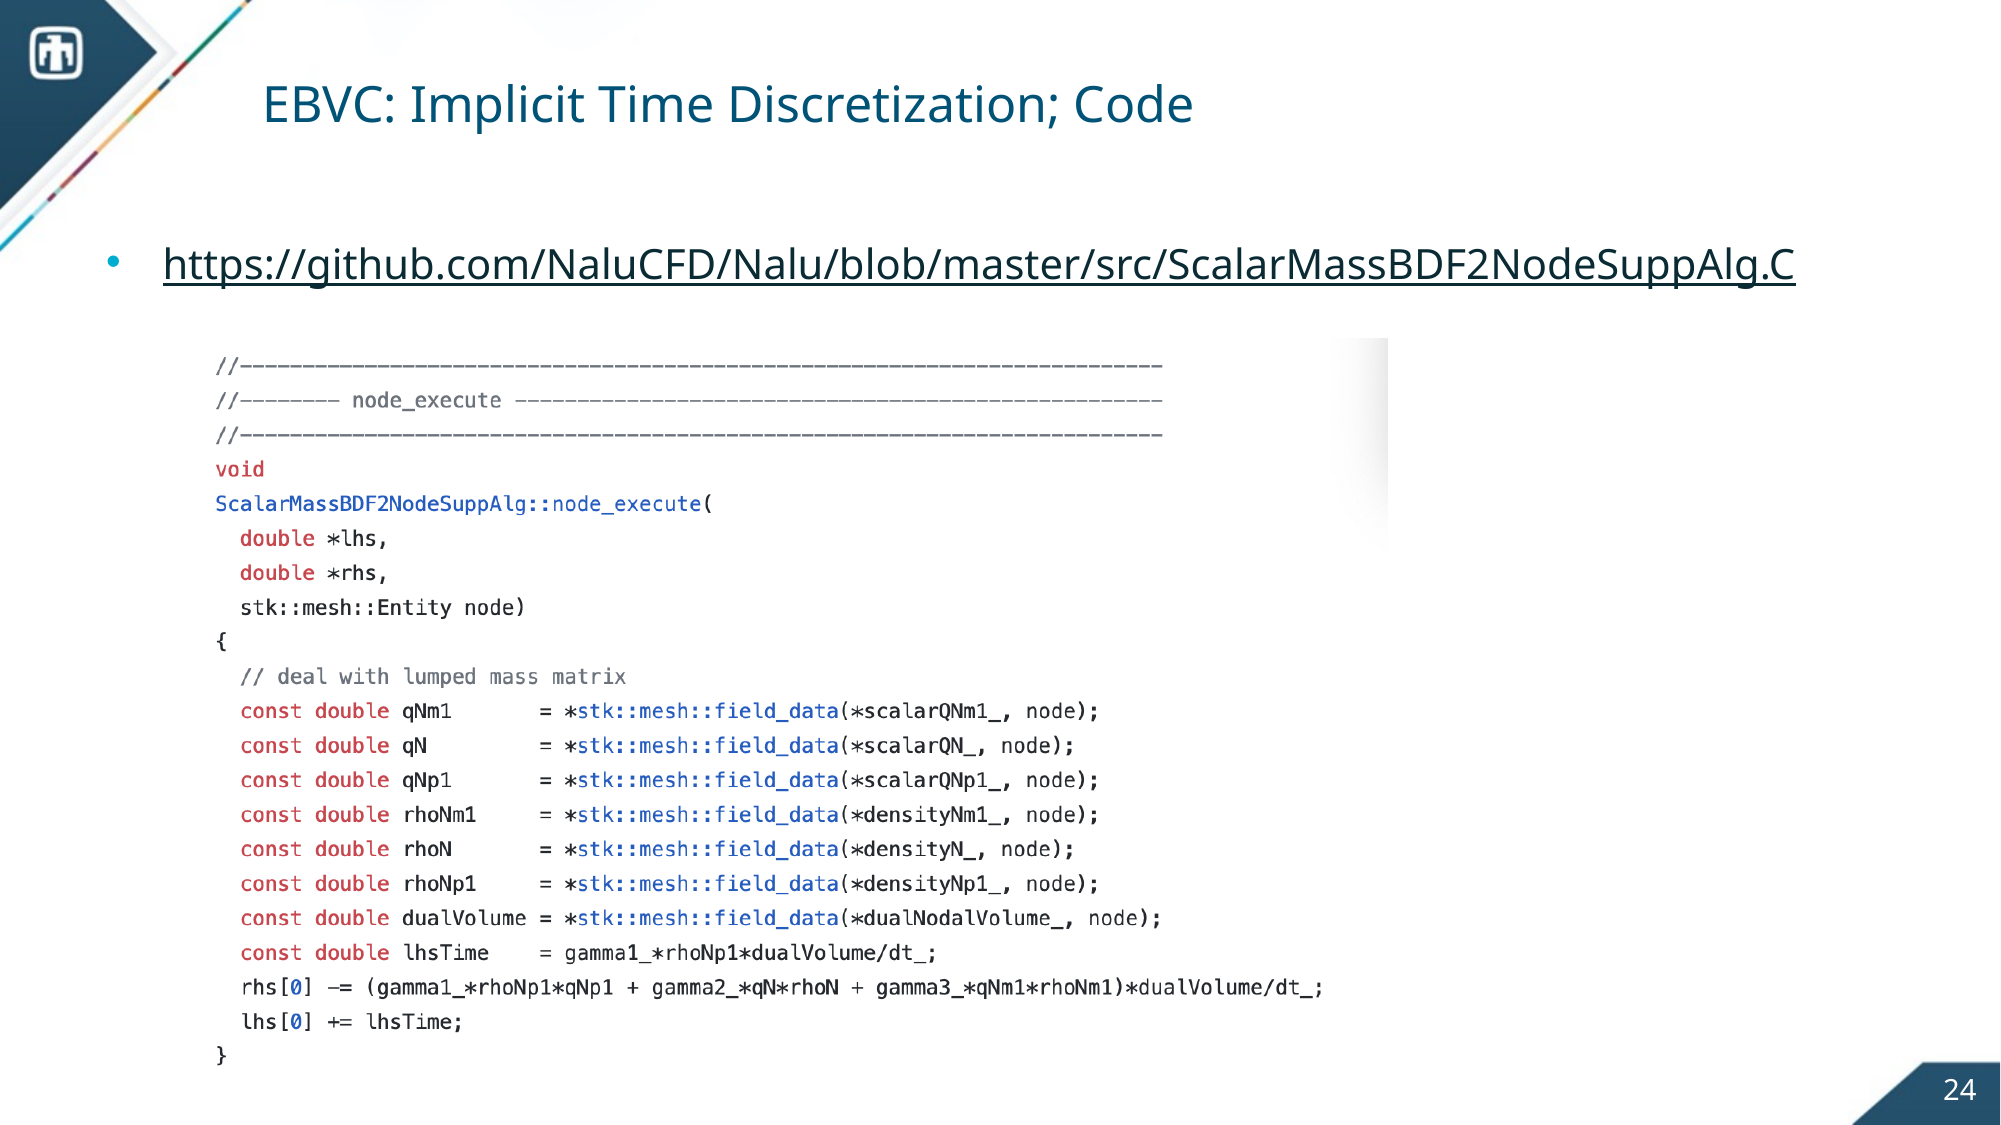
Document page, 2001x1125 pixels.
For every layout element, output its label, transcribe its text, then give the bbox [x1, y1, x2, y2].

title EBVC: Implicit Time Discretization; Code [262, 42, 1919, 170]
slide_number 24 [1919, 1061, 2000, 1122]
picture [0, 0, 2001, 1125]
list https://github.com/NaluCFD/Nalu/blob/master/src/ScalarMassBDF2NodeSuppAlg.C [106, 231, 1919, 988]
